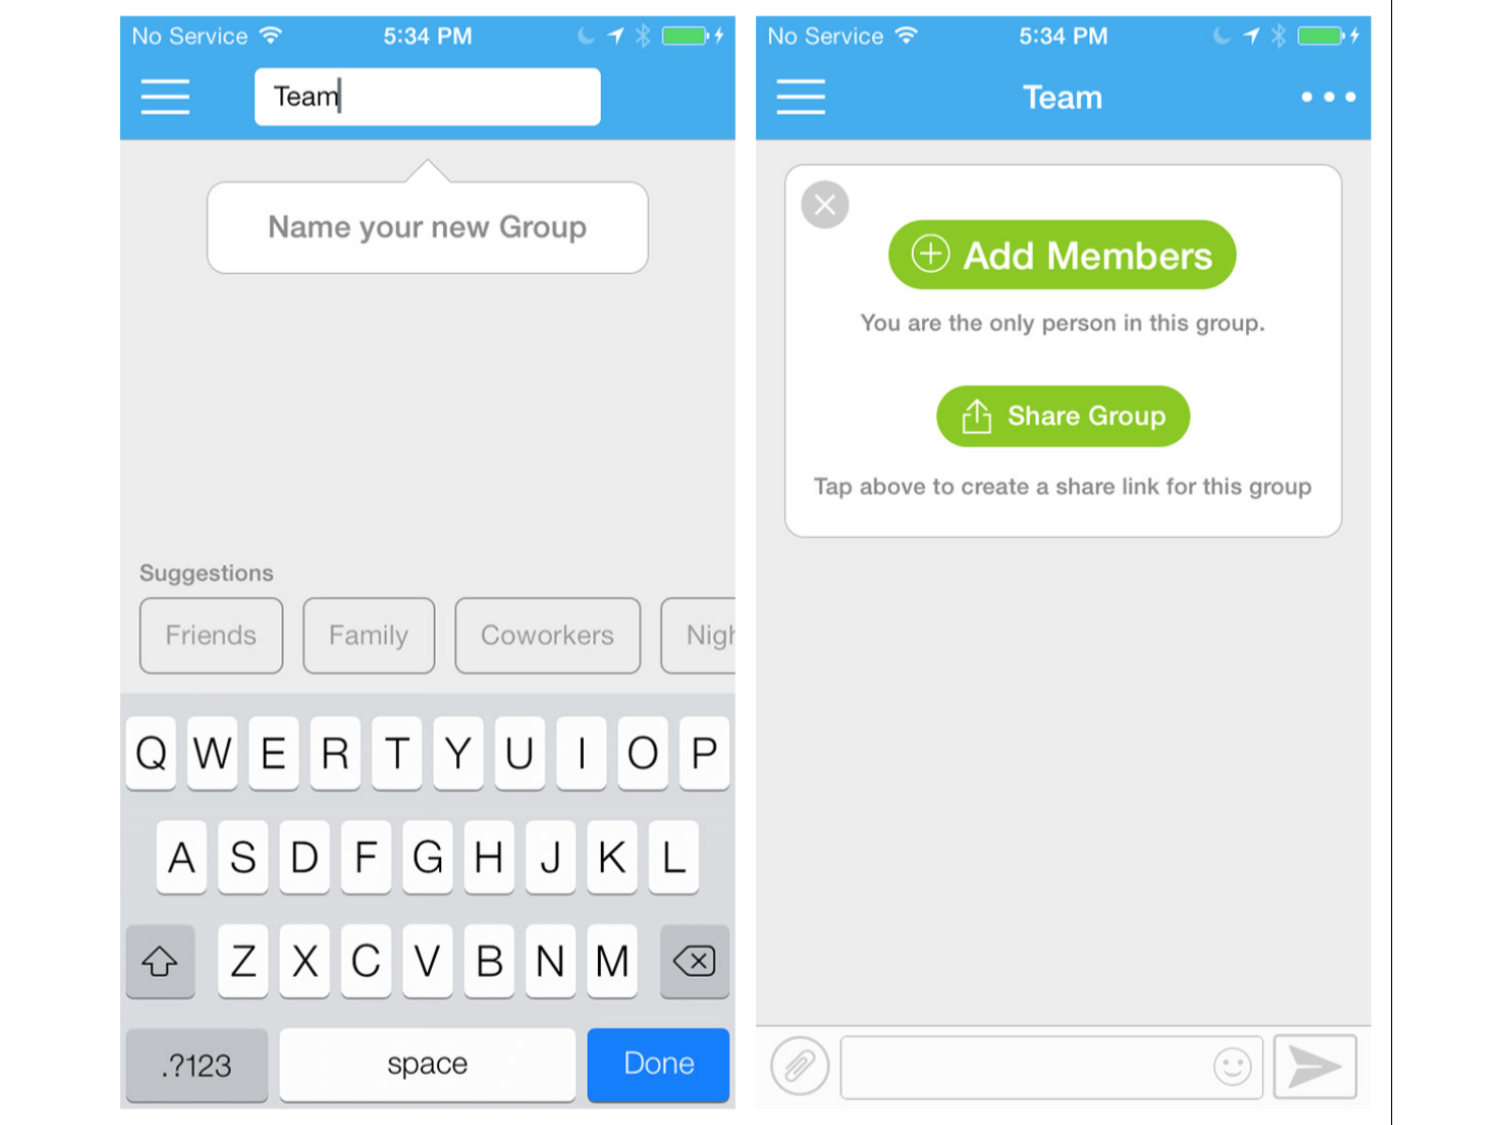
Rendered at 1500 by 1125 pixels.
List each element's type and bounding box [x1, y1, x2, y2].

picture [105, 0, 1395, 1125]
